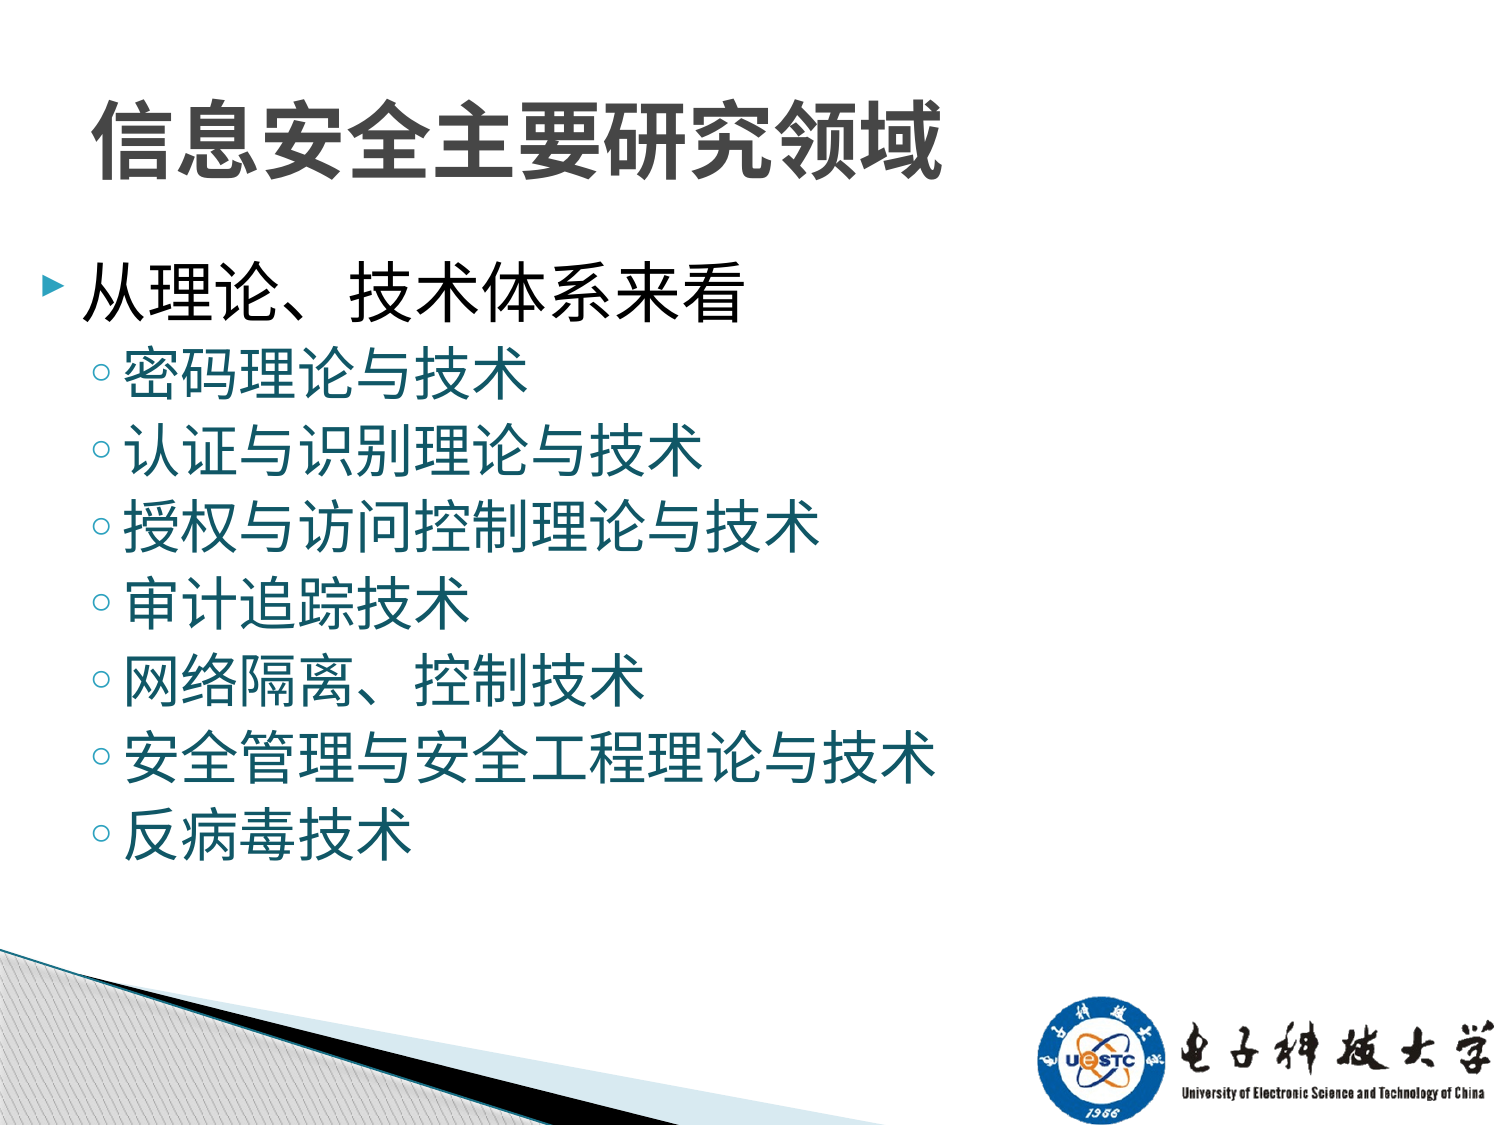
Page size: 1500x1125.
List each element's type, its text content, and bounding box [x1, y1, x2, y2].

table_cell [100, 986, 542, 1125]
picture [1037, 995, 1495, 1125]
list 从理论、技术体系来看 密码理论与技术 认证与识别理论与技术 授权与访问控制理论与技术 审计追踪技术 网络隔离、控制技术 安全管理与安全工程理论与技术 反病毒技术 [5, 242, 1356, 986]
slide_number [701, 1051, 786, 1125]
title 信息安全主要研究领域 [75, 45, 1425, 233]
